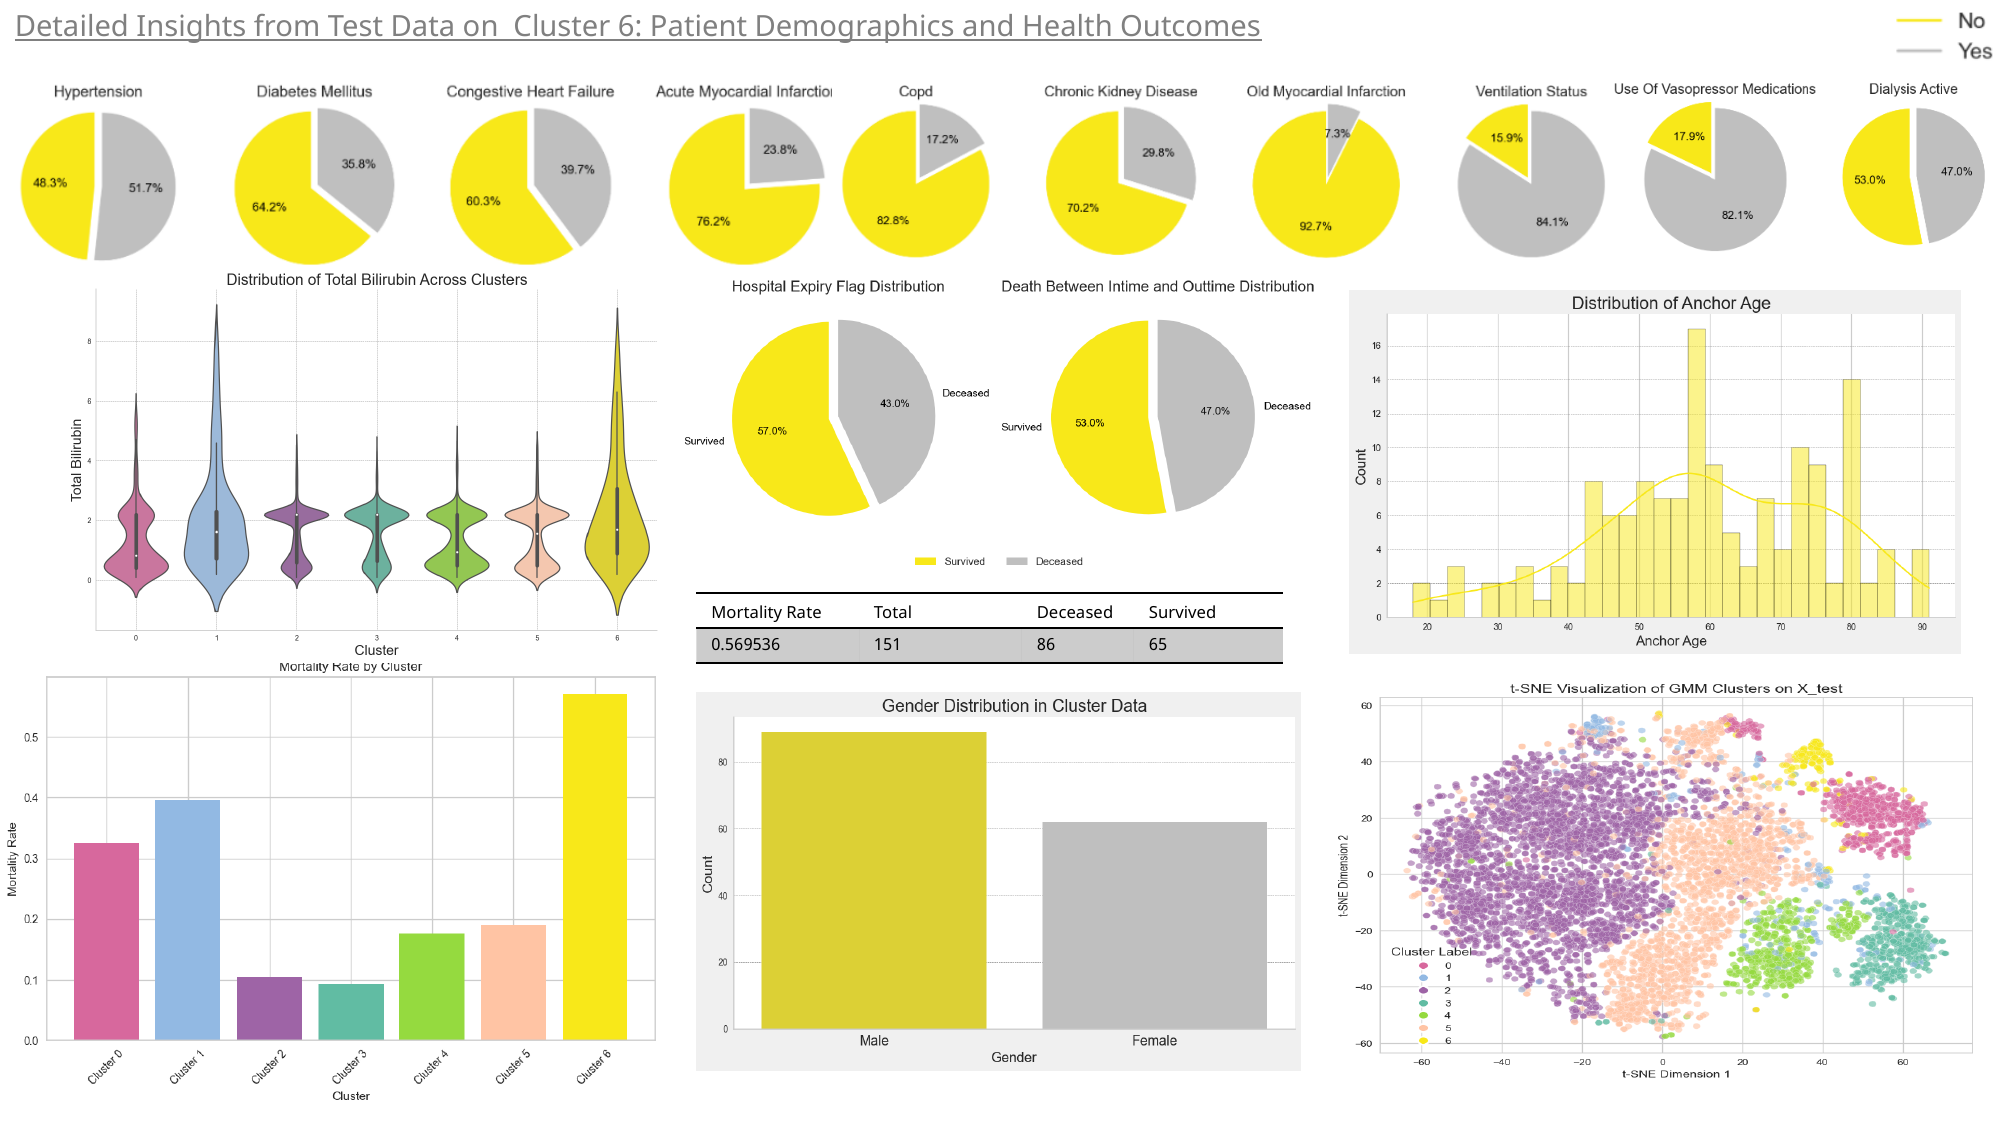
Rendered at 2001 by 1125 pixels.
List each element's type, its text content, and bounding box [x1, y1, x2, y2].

picture [1330, 678, 1980, 1085]
table_cell 151 [859, 629, 1022, 662]
picture [0, 77, 832, 1110]
text_box Detailed Insights from Test Data on Cluster 6: Patient Demographics and Health Outcomes [0, 0, 1669, 50]
picture [678, 274, 1319, 577]
picture [1349, 290, 1961, 654]
picture [695, 691, 1302, 1071]
picture [1614, 76, 2000, 253]
table_header Survived [1134, 594, 1283, 627]
table_header Deceased [1022, 594, 1134, 627]
table_cell 65 [1134, 629, 1283, 662]
picture [837, 83, 1609, 264]
picture [1885, 8, 2000, 74]
table_cell 86 [1022, 629, 1134, 662]
table_cell 0.569536 [696, 629, 859, 662]
table_header Mortality Rate [696, 594, 859, 627]
table_header Total [859, 594, 1022, 627]
